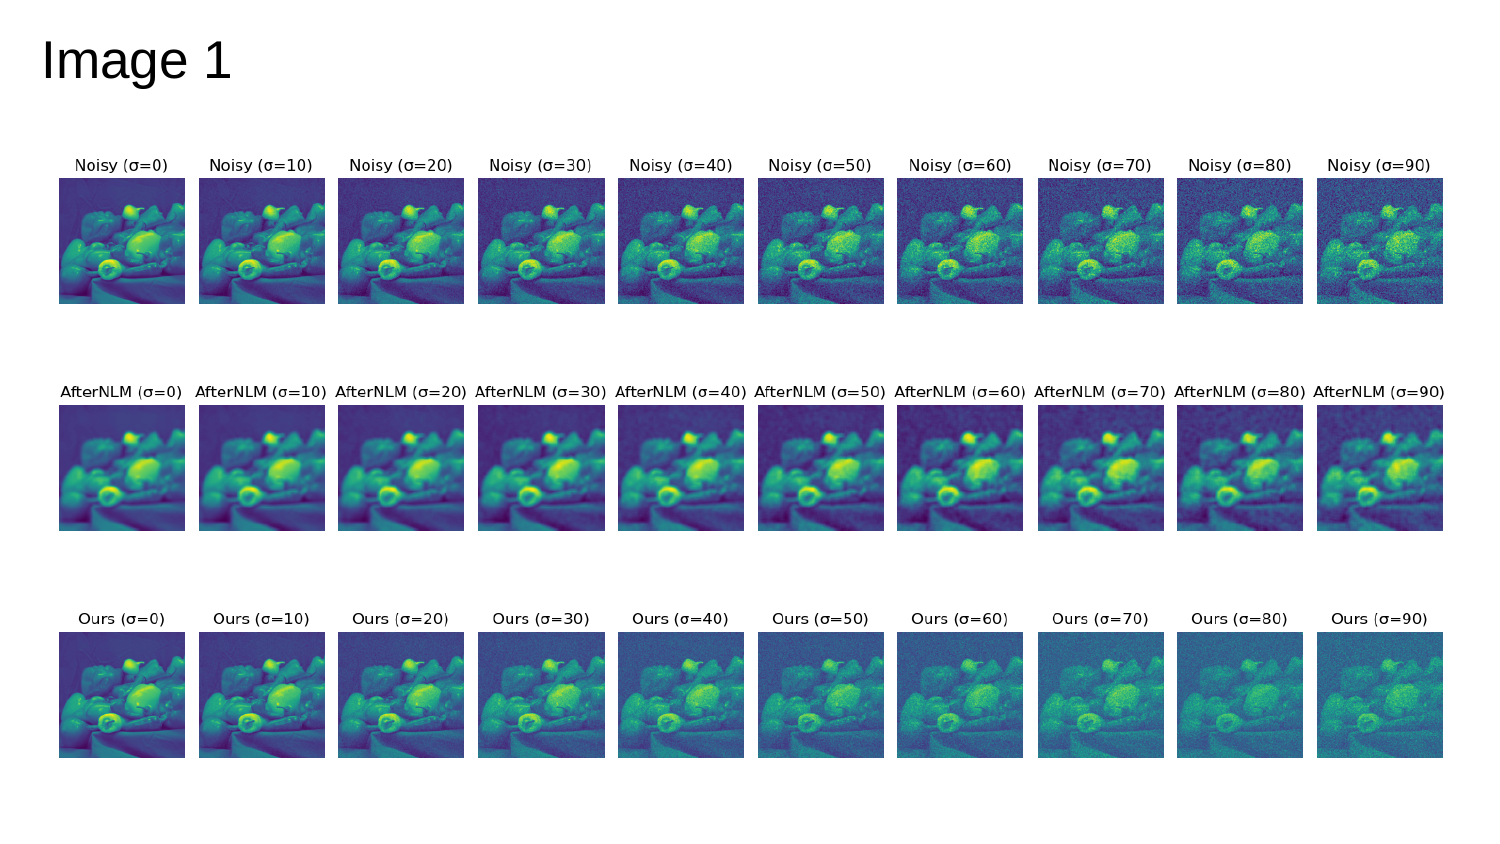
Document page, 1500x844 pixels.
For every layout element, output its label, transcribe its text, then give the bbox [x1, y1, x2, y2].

picture [44, 91, 1456, 844]
title Image 1 [26, 10, 1424, 105]
